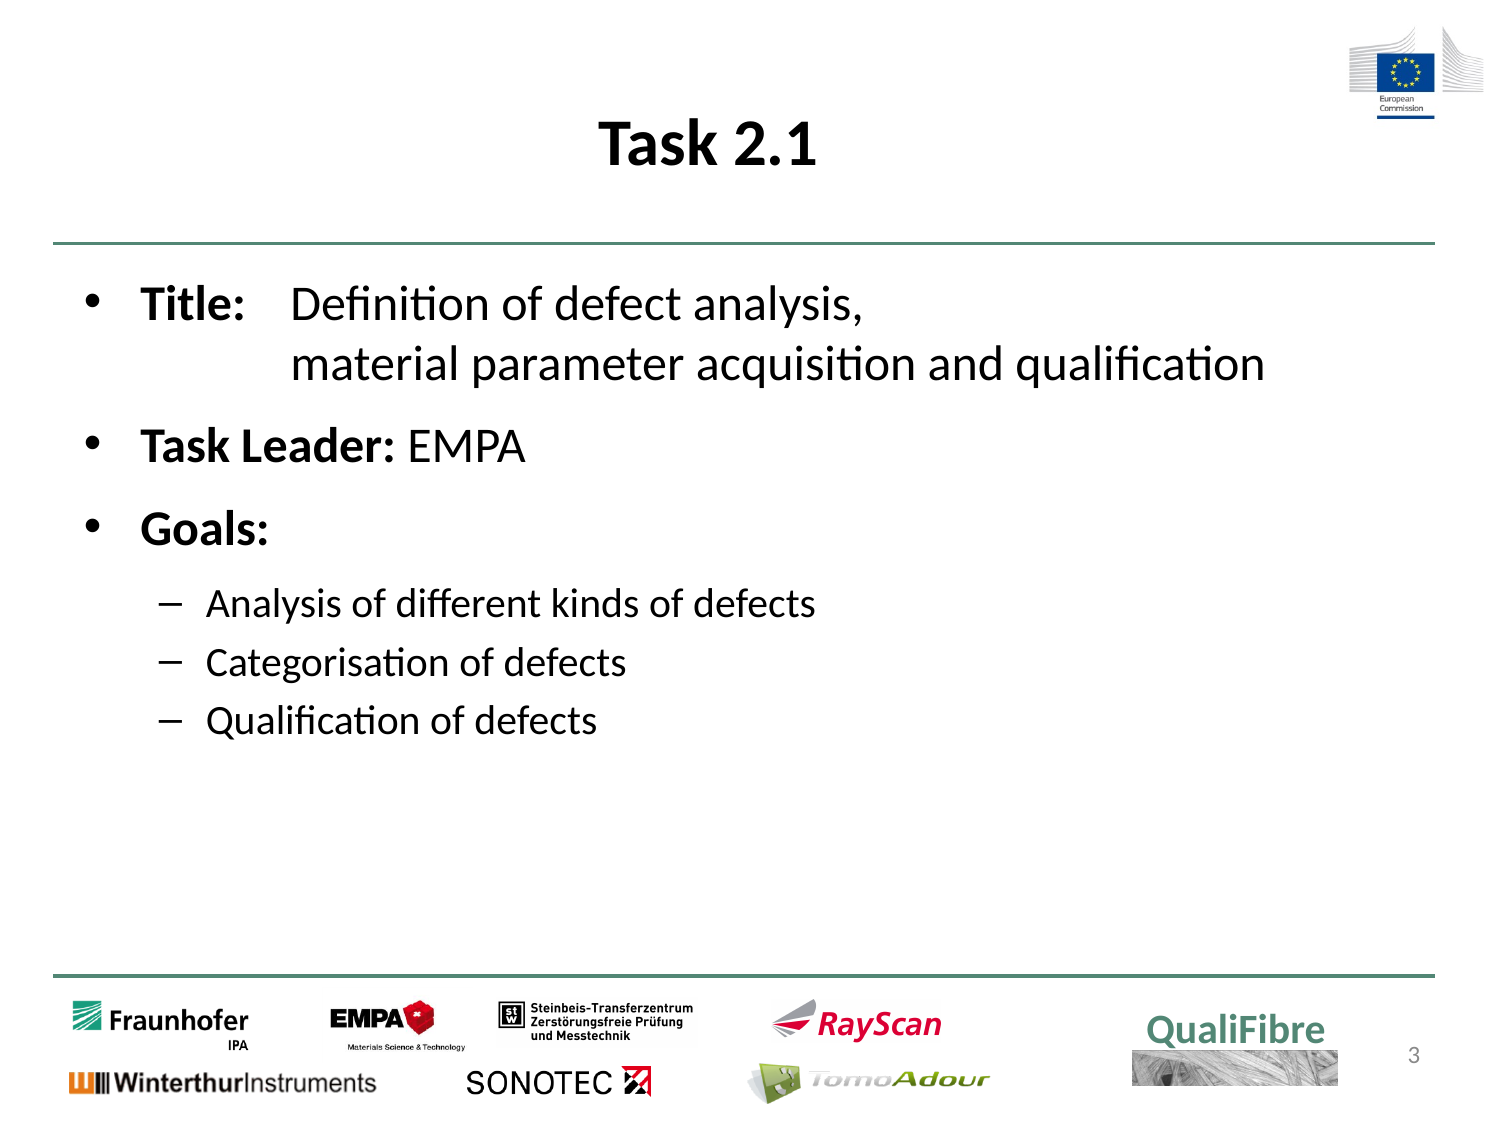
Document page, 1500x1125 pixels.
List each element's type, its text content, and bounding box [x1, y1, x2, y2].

picture [1132, 1050, 1338, 1086]
picture [71, 999, 249, 1051]
picture [496, 997, 698, 1048]
list Title: Definition of defect analysis, material parameter acquisition and qualification Task Leader: EMPA Goals: Analysis of different kinds of defects Categorisation of defects Qualification of defects [68, 262, 1430, 965]
slide_number 3 [1358, 1023, 1436, 1084]
title Task 2.1 [74, 44, 1343, 233]
picture [771, 999, 941, 1043]
picture [322, 987, 473, 1063]
picture [69, 1072, 377, 1095]
picture [467, 1066, 651, 1097]
picture [743, 1059, 993, 1108]
picture [1340, 19, 1490, 129]
